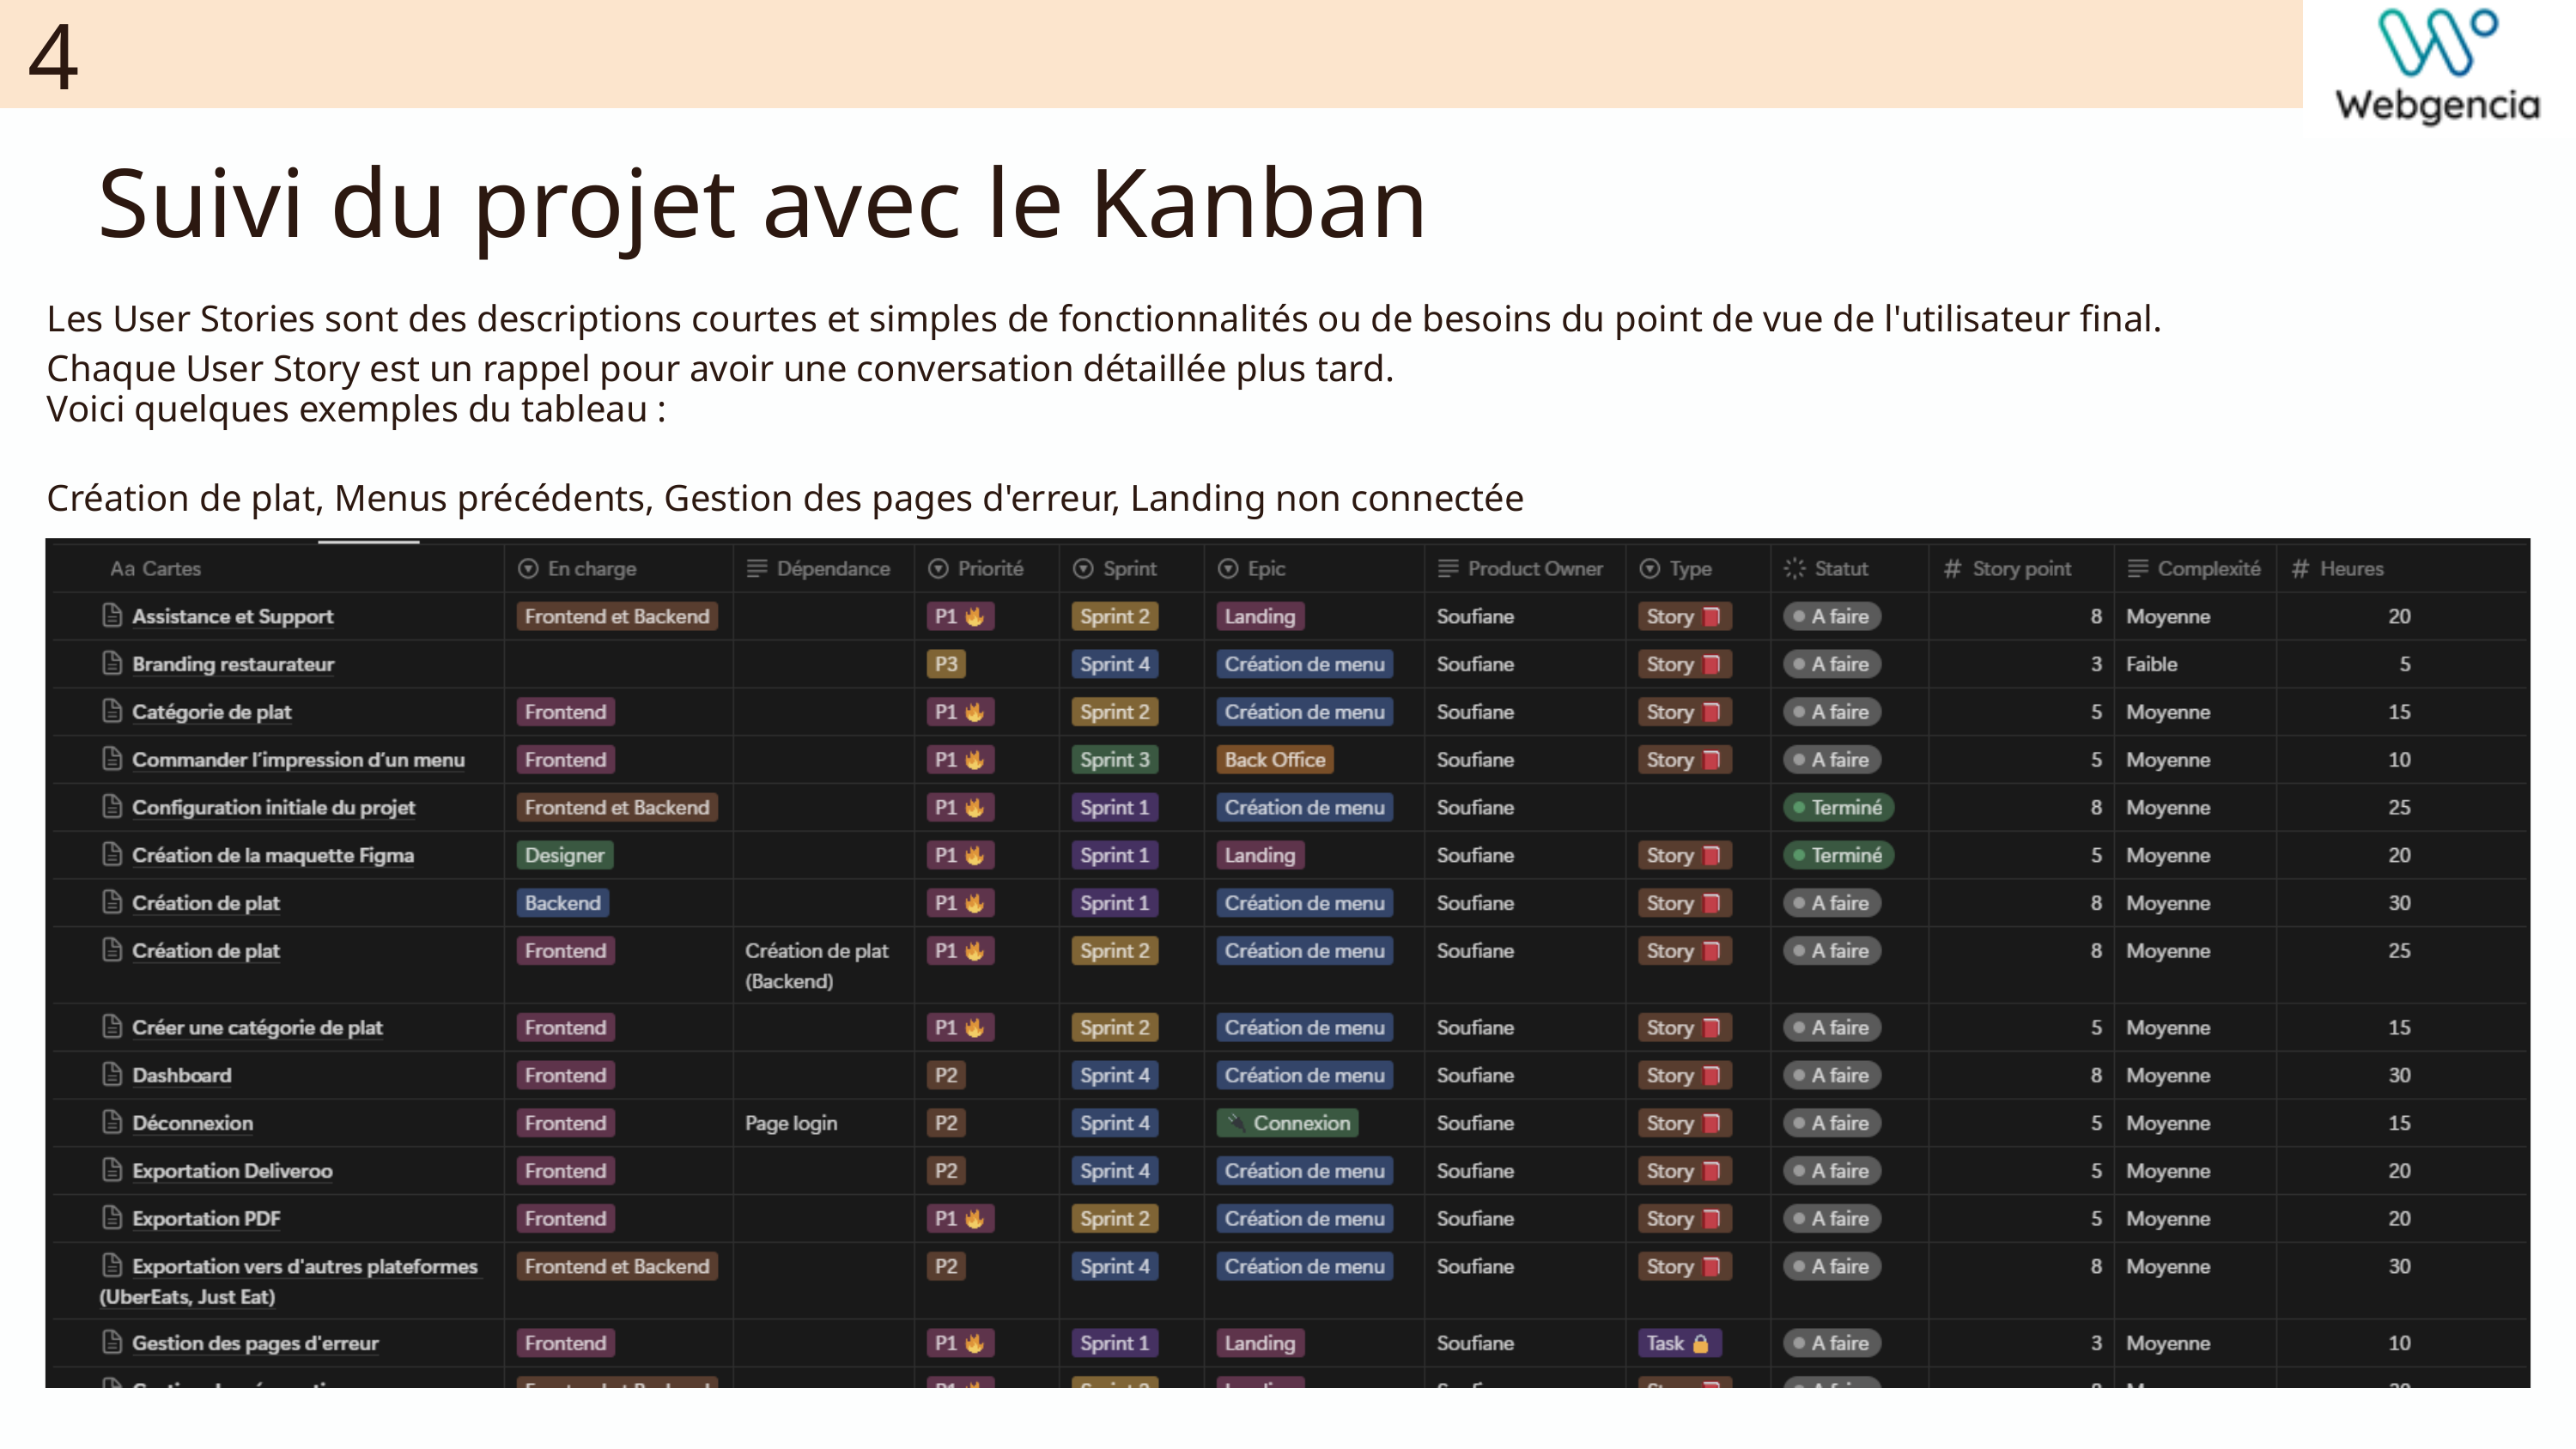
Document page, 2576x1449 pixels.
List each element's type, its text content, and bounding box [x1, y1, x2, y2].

text_box [2303, 118, 2576, 138]
text_box Suivi du projet avec le Kanban [21, 151, 1507, 257]
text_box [0, 0, 2576, 108]
text_box Les User Stories sont des descriptions courtes et simples de fonctionnalités ou de besoins du point de vue de l'utilisateur final. Chaque User Story est un rappel pour avoir une conversation détaillée plus tard. Voici quelques exemples du tableau : Création de plat, Menus précédents, Gestion des pages d'erreur, Landing non connectée [47, 288, 2495, 519]
text_box [45, 538, 2531, 1388]
